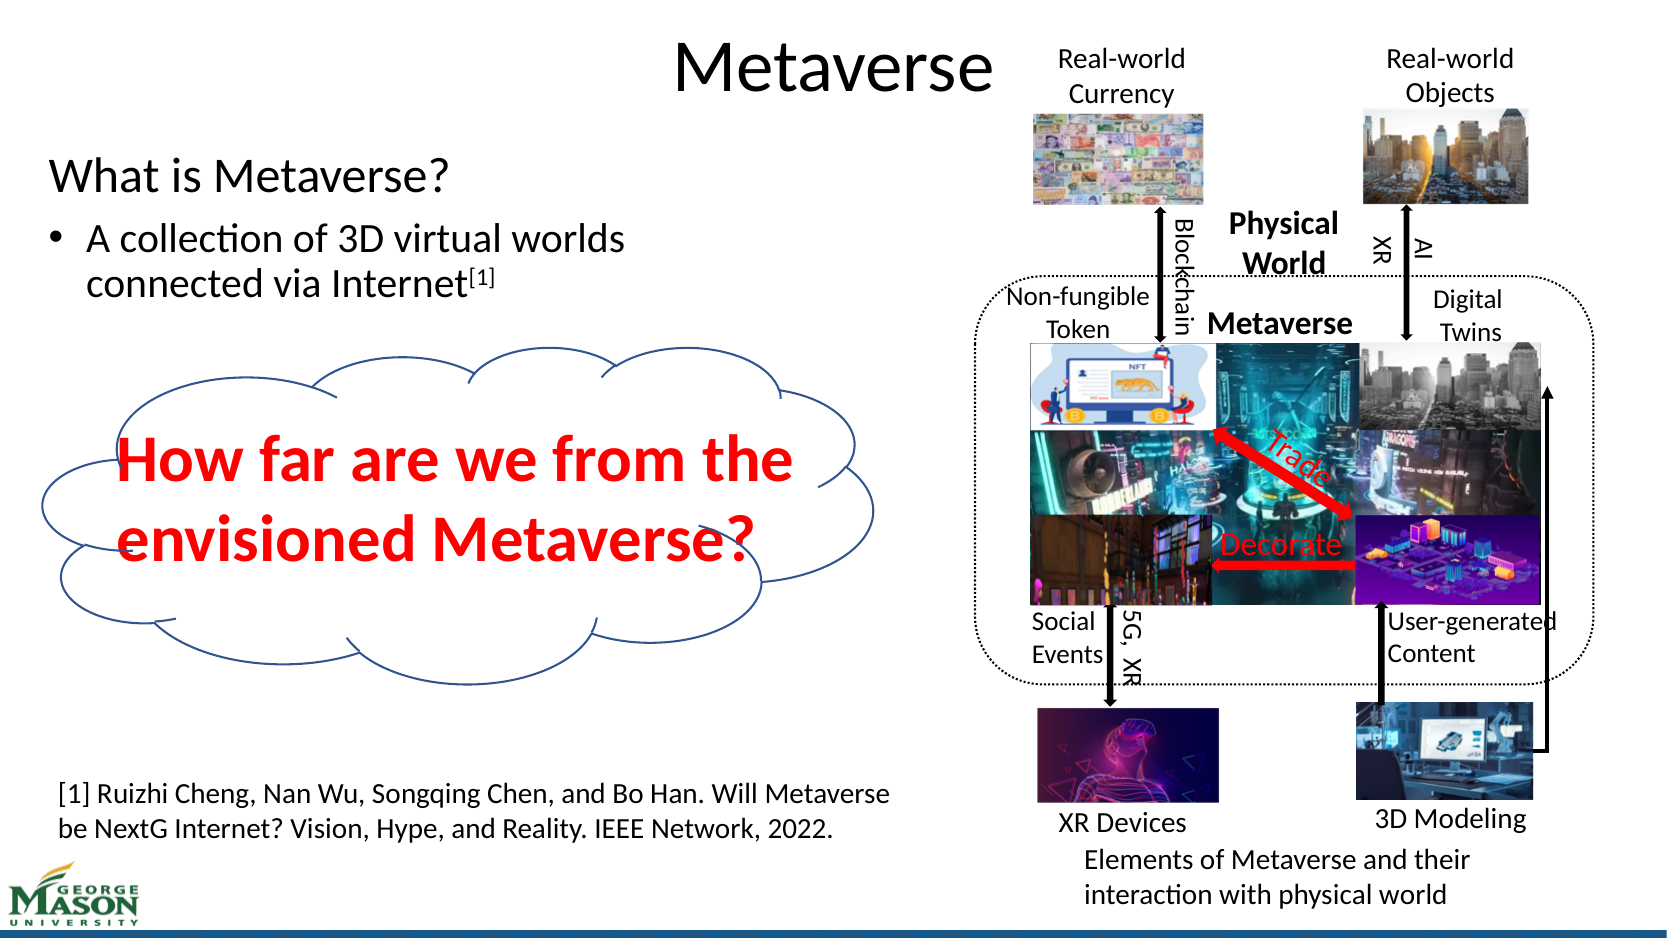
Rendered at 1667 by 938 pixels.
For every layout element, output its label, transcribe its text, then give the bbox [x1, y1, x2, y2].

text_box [42, 346, 873, 684]
text_box [1] Ruizhi Cheng, Nan Wu, Songqing Chen, and Bo Han. Will Metaverse be NextG Internet? Vision, Hype, and Reality. IEEE Network, 2022. [43, 766, 921, 887]
text_box What is Metaverse? A collection of 3D virtual worlds connected via Internet[1] [33, 142, 733, 368]
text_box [1344, 31, 1577, 777]
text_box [1017, 502, 1495, 919]
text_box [972, 31, 1344, 502]
text_box Metaverse [654, 21, 1013, 112]
text_box [973, 502, 1017, 681]
text_box [1577, 298, 1595, 646]
picture [0, 858, 1667, 938]
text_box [1205, 512, 1588, 843]
